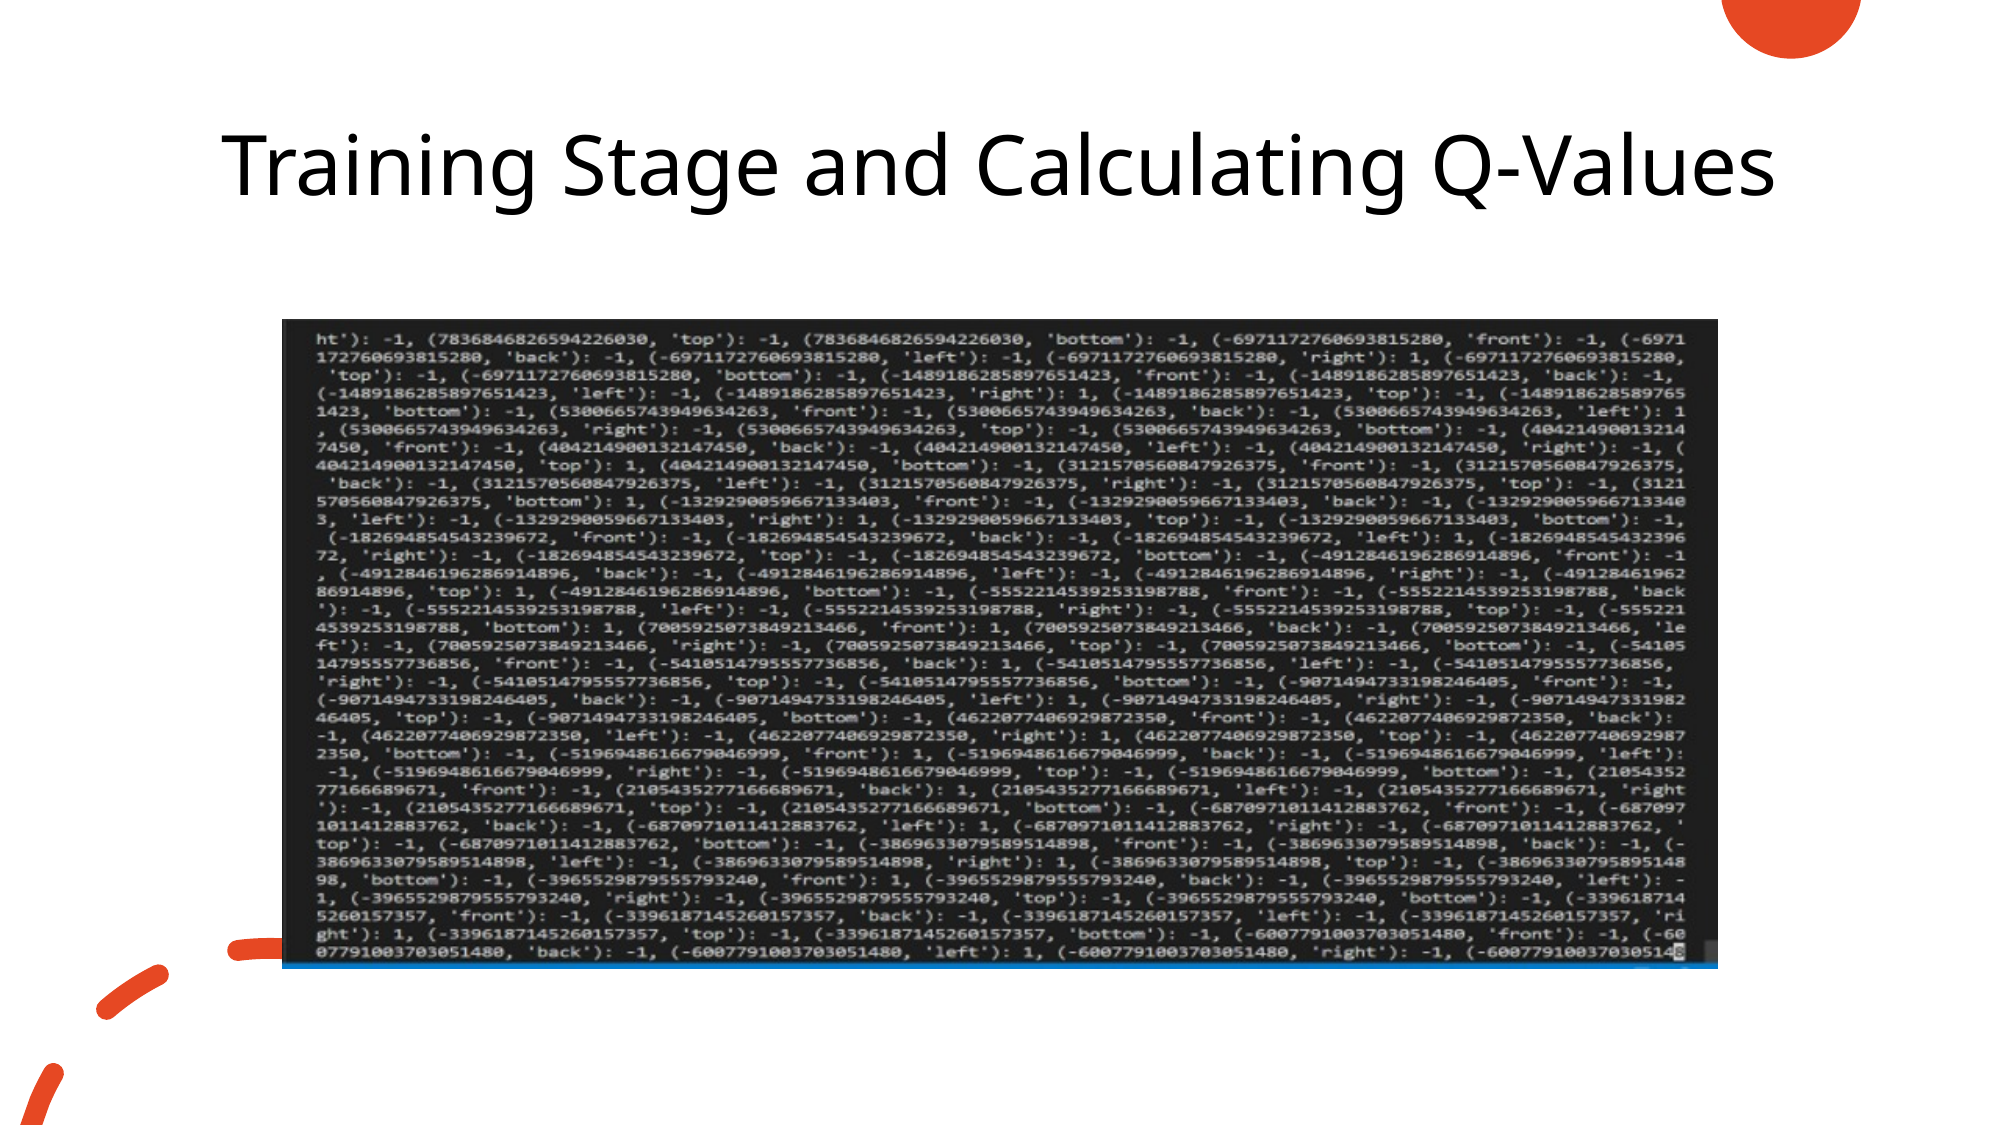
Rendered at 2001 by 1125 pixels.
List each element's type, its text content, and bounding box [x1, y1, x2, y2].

title Training Stage and Calculating Q-Values [137, 59, 1863, 278]
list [282, 319, 1718, 969]
